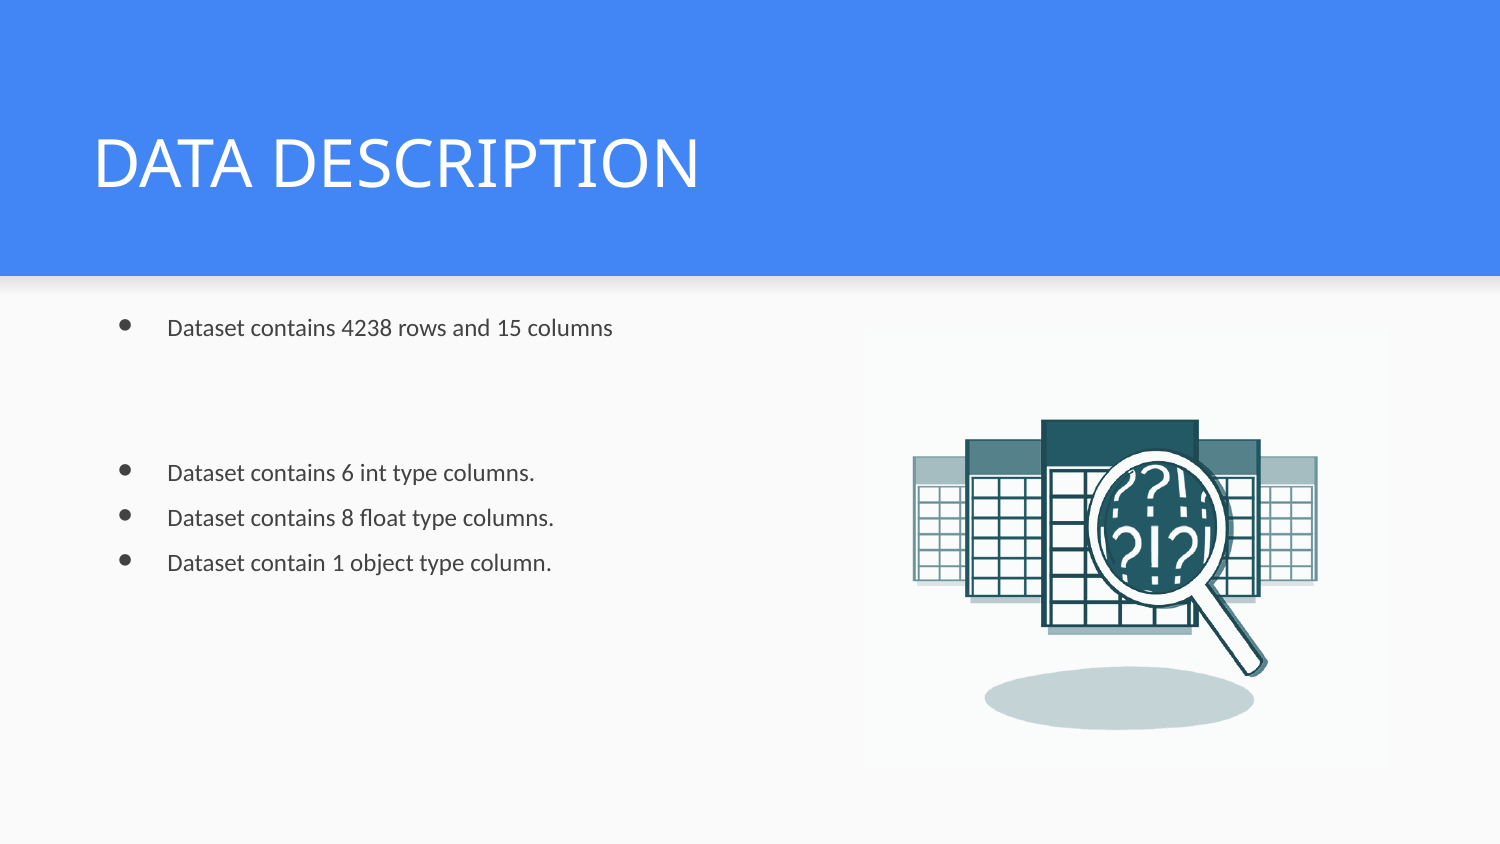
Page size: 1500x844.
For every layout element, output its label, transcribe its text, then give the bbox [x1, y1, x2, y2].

picture [865, 330, 1387, 768]
list Dataset contains 4238 rows and 15 columns Dataset contains 6 int type columns. Dataset contains 8 float type columns. Dataset contain 1 object type column. [77, 281, 1463, 817]
title DATA DESCRIPTION [77, 62, 1427, 216]
